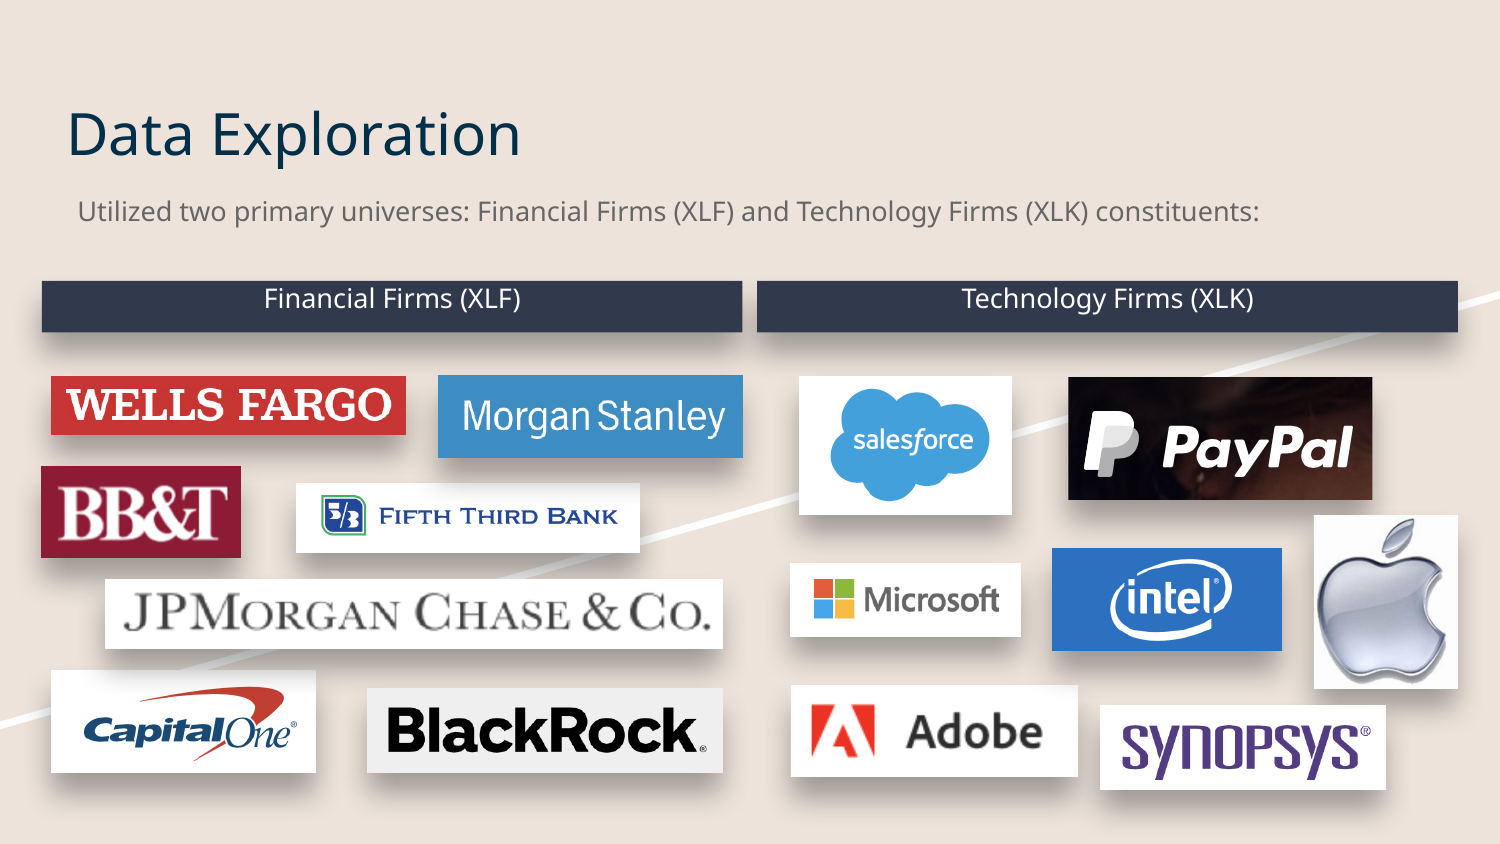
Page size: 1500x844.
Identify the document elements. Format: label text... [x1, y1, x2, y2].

picture [41, 466, 242, 558]
picture [50, 376, 407, 436]
picture [798, 376, 1012, 515]
picture [367, 688, 723, 773]
picture [1052, 548, 1282, 652]
picture [438, 375, 743, 458]
title Data Exploration [51, 82, 1449, 185]
list Technology Firms (XLK) [757, 280, 1458, 333]
picture [296, 482, 640, 554]
list Financial Firms (XLF) [41, 280, 743, 333]
list Utilized two primary universes: Financial Firms (XLF) and Technology Firms (XLK) constituents: [62, 178, 1438, 271]
picture [1068, 377, 1373, 501]
picture [1313, 515, 1459, 689]
picture [1100, 705, 1387, 791]
picture [790, 685, 1079, 777]
picture [790, 563, 1021, 637]
picture [50, 670, 316, 774]
picture [105, 578, 723, 650]
